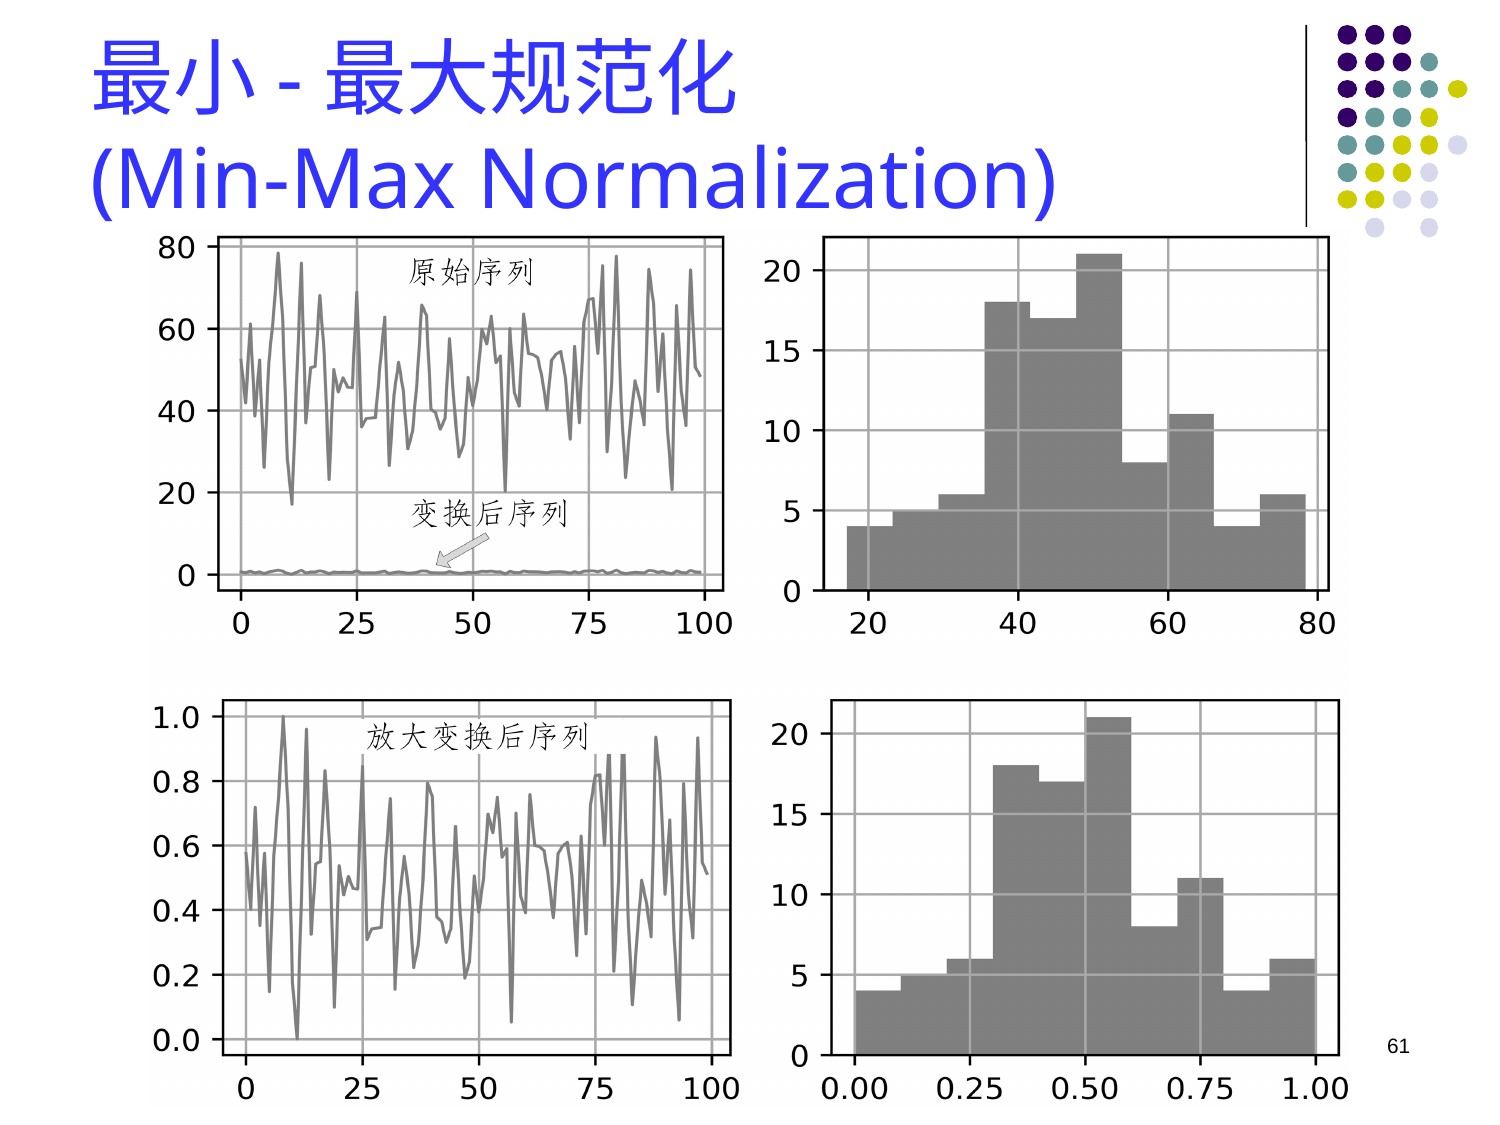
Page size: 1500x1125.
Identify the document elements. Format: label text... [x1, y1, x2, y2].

title 最小-最大规范化 (Min-Max Normalization) [75, 20, 1313, 233]
slide_number 61 [1355, 1024, 1426, 1101]
picture [150, 227, 1350, 1106]
